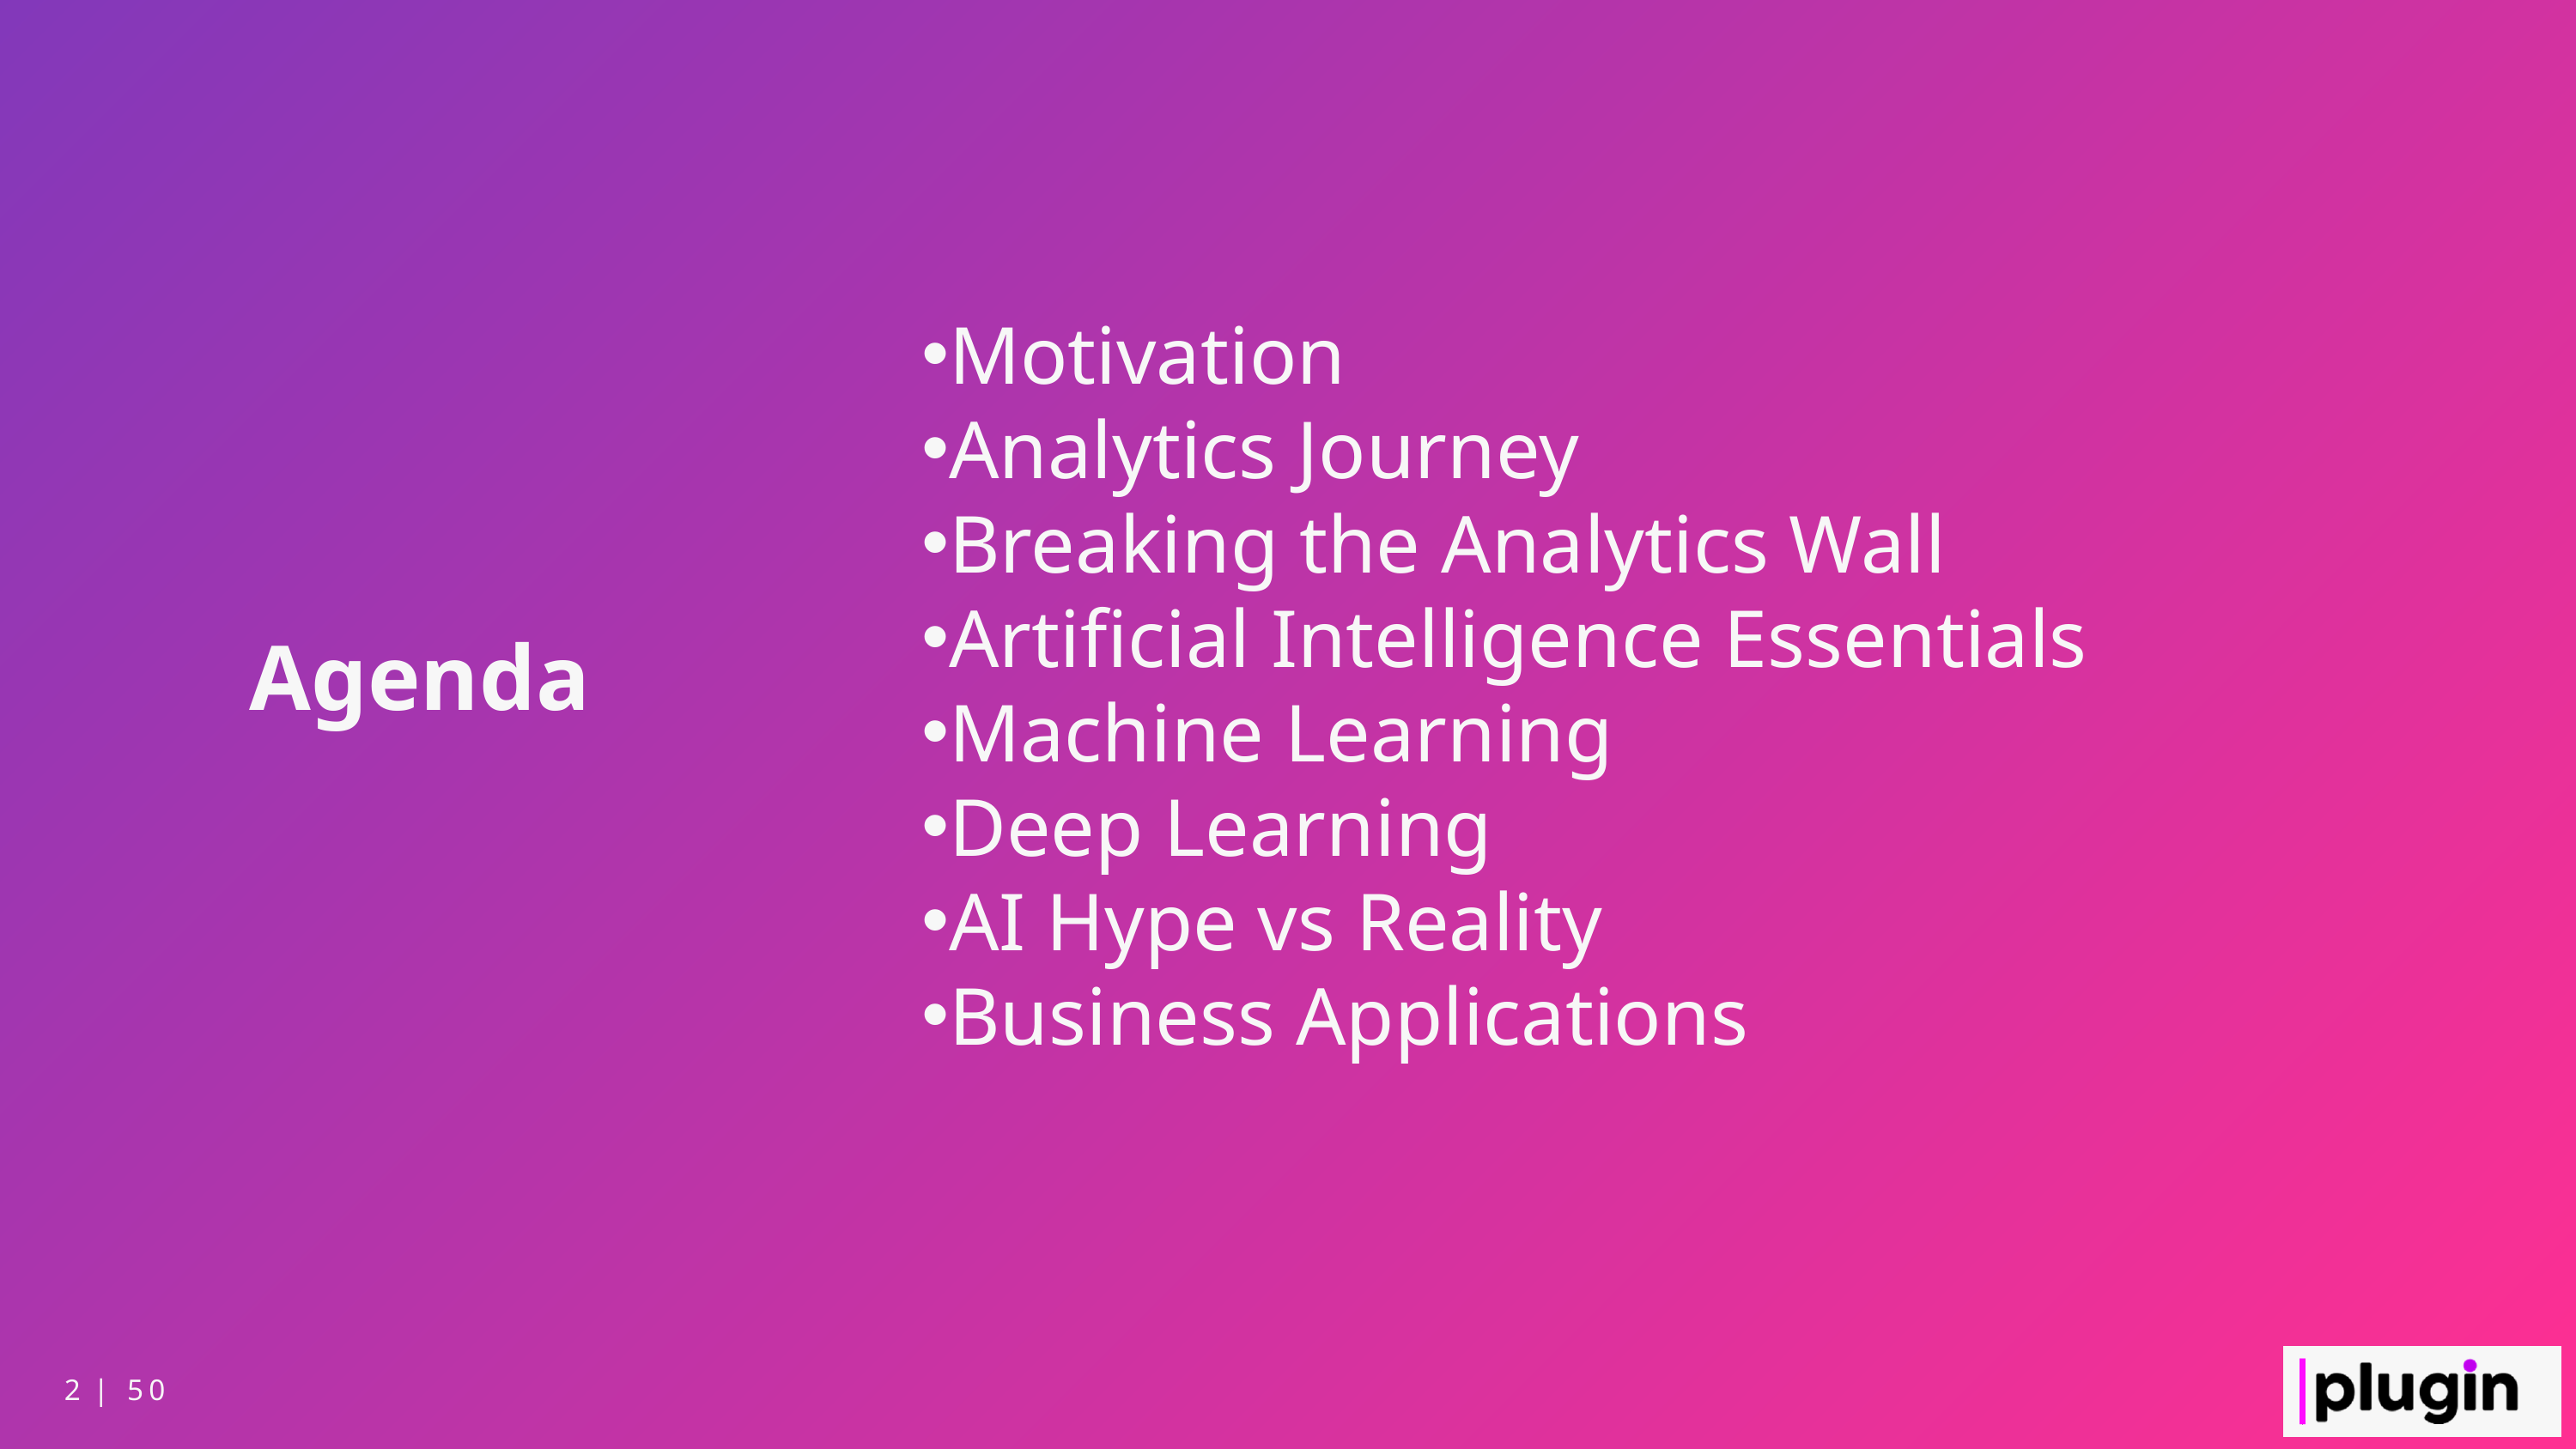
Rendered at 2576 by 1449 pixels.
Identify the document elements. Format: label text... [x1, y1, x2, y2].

picture [2283, 1346, 2561, 1437]
text_box 2 | 50 [64, 1352, 411, 1411]
text_box Motivation Analytics Journey Breaking the Analytics Wall Artificial Intelligence Essentials Machine Learning Deep Learning AI Hype vs Reality Business Applications [908, 204, 2281, 1257]
text_box [0, 0, 2576, 1449]
text_box Agenda [236, 614, 604, 735]
